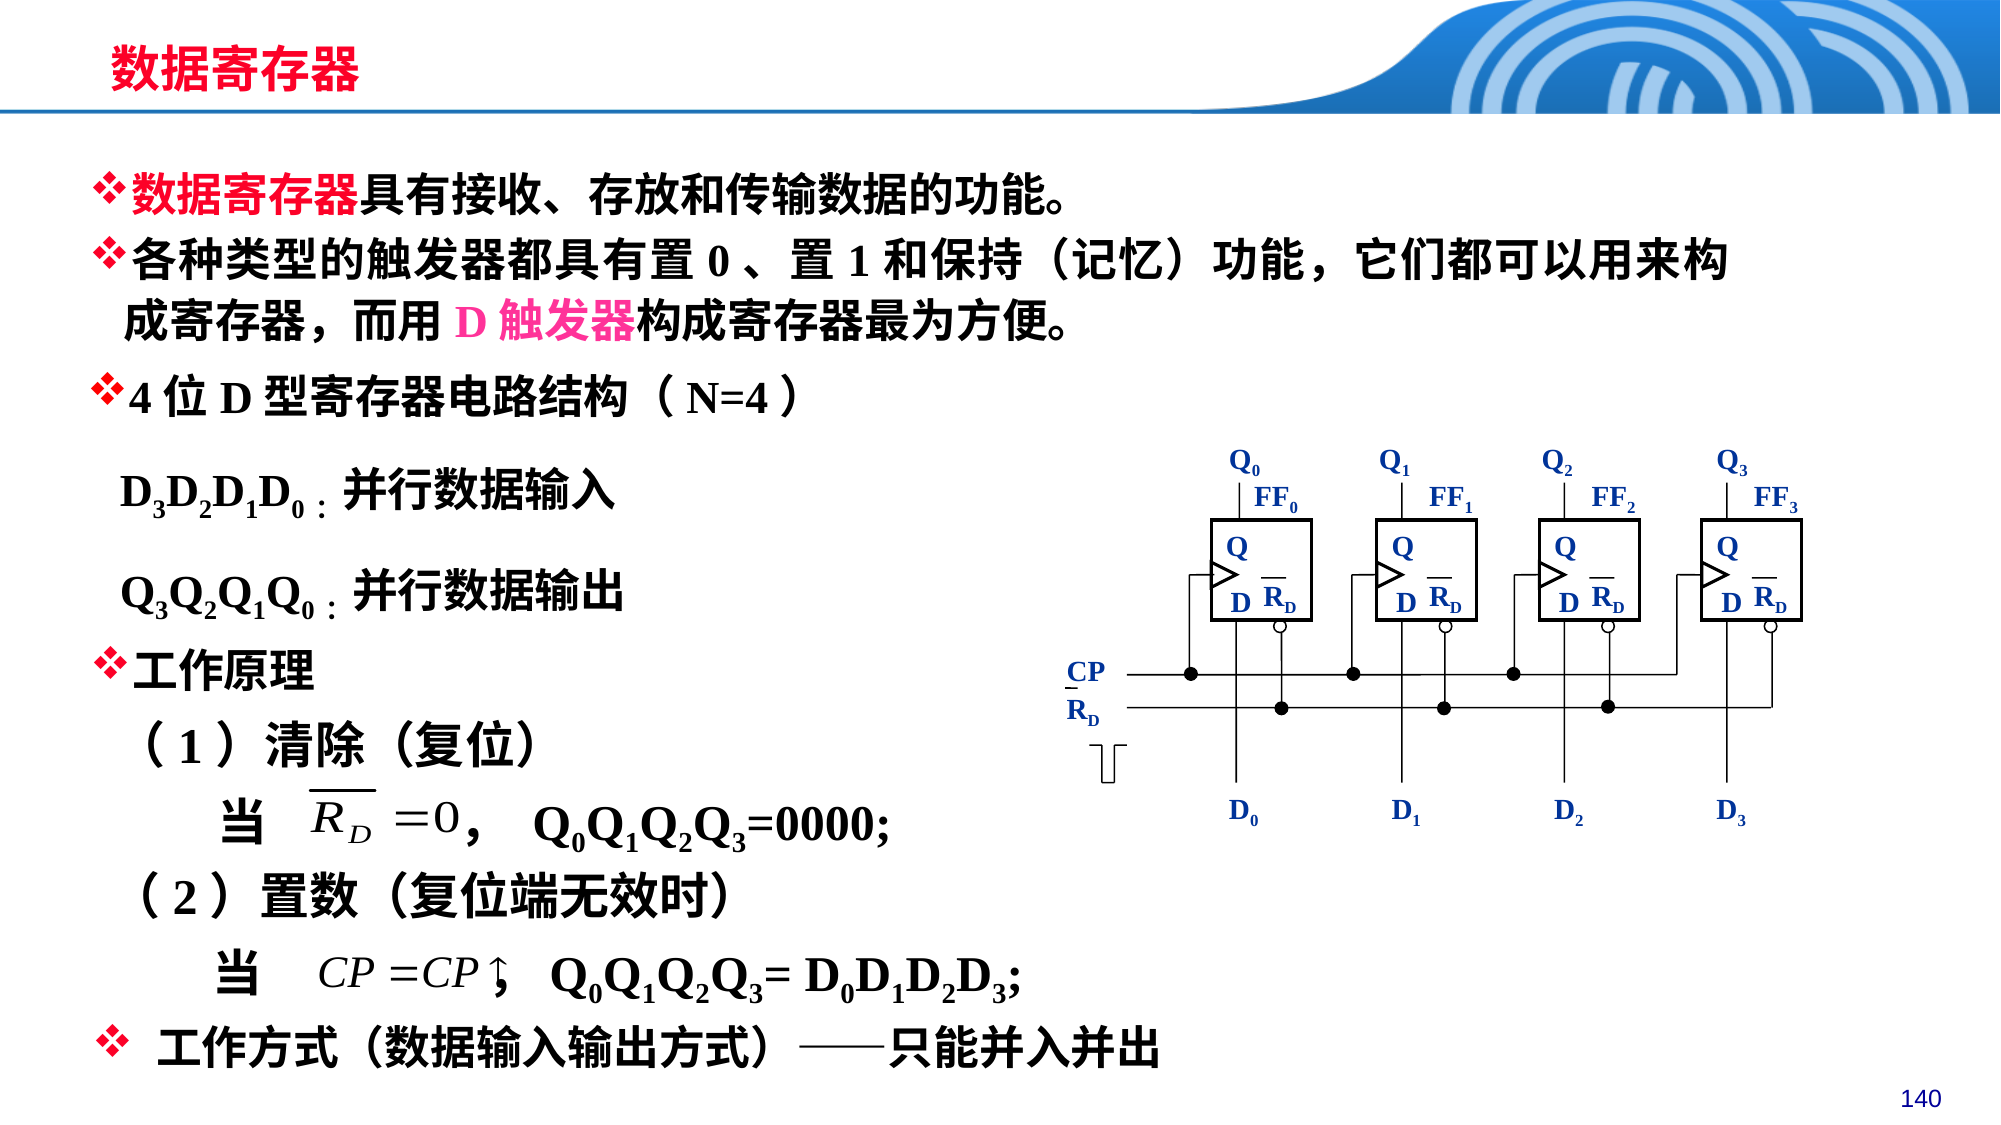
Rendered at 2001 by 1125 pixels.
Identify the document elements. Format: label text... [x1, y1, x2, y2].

text_box 工作原理 [35, 628, 1046, 703]
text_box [1051, 432, 1828, 834]
text_box 数据寄存器具有接收、存放和传输数据的功能。 各种类型的触发器都具有置0、置1和保持（记忆）功能，它们都可以用来构成寄存器，而用D触发器构成寄存器最为方便。 [52, 153, 1744, 337]
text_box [100, 700, 1195, 922]
picture [0, 0, 2000, 114]
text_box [95, 851, 1201, 1013]
title 数据寄存器 [99, 40, 964, 103]
text_box 工作方式（数据输入输出方式）——只能并入并出 [76, 1011, 1392, 1082]
list 4位D型寄存器电路结构（N=4） D3D2D1D0：并行数据输入 Q3Q2Q1Q0：并行数据输出 [30, 357, 928, 578]
